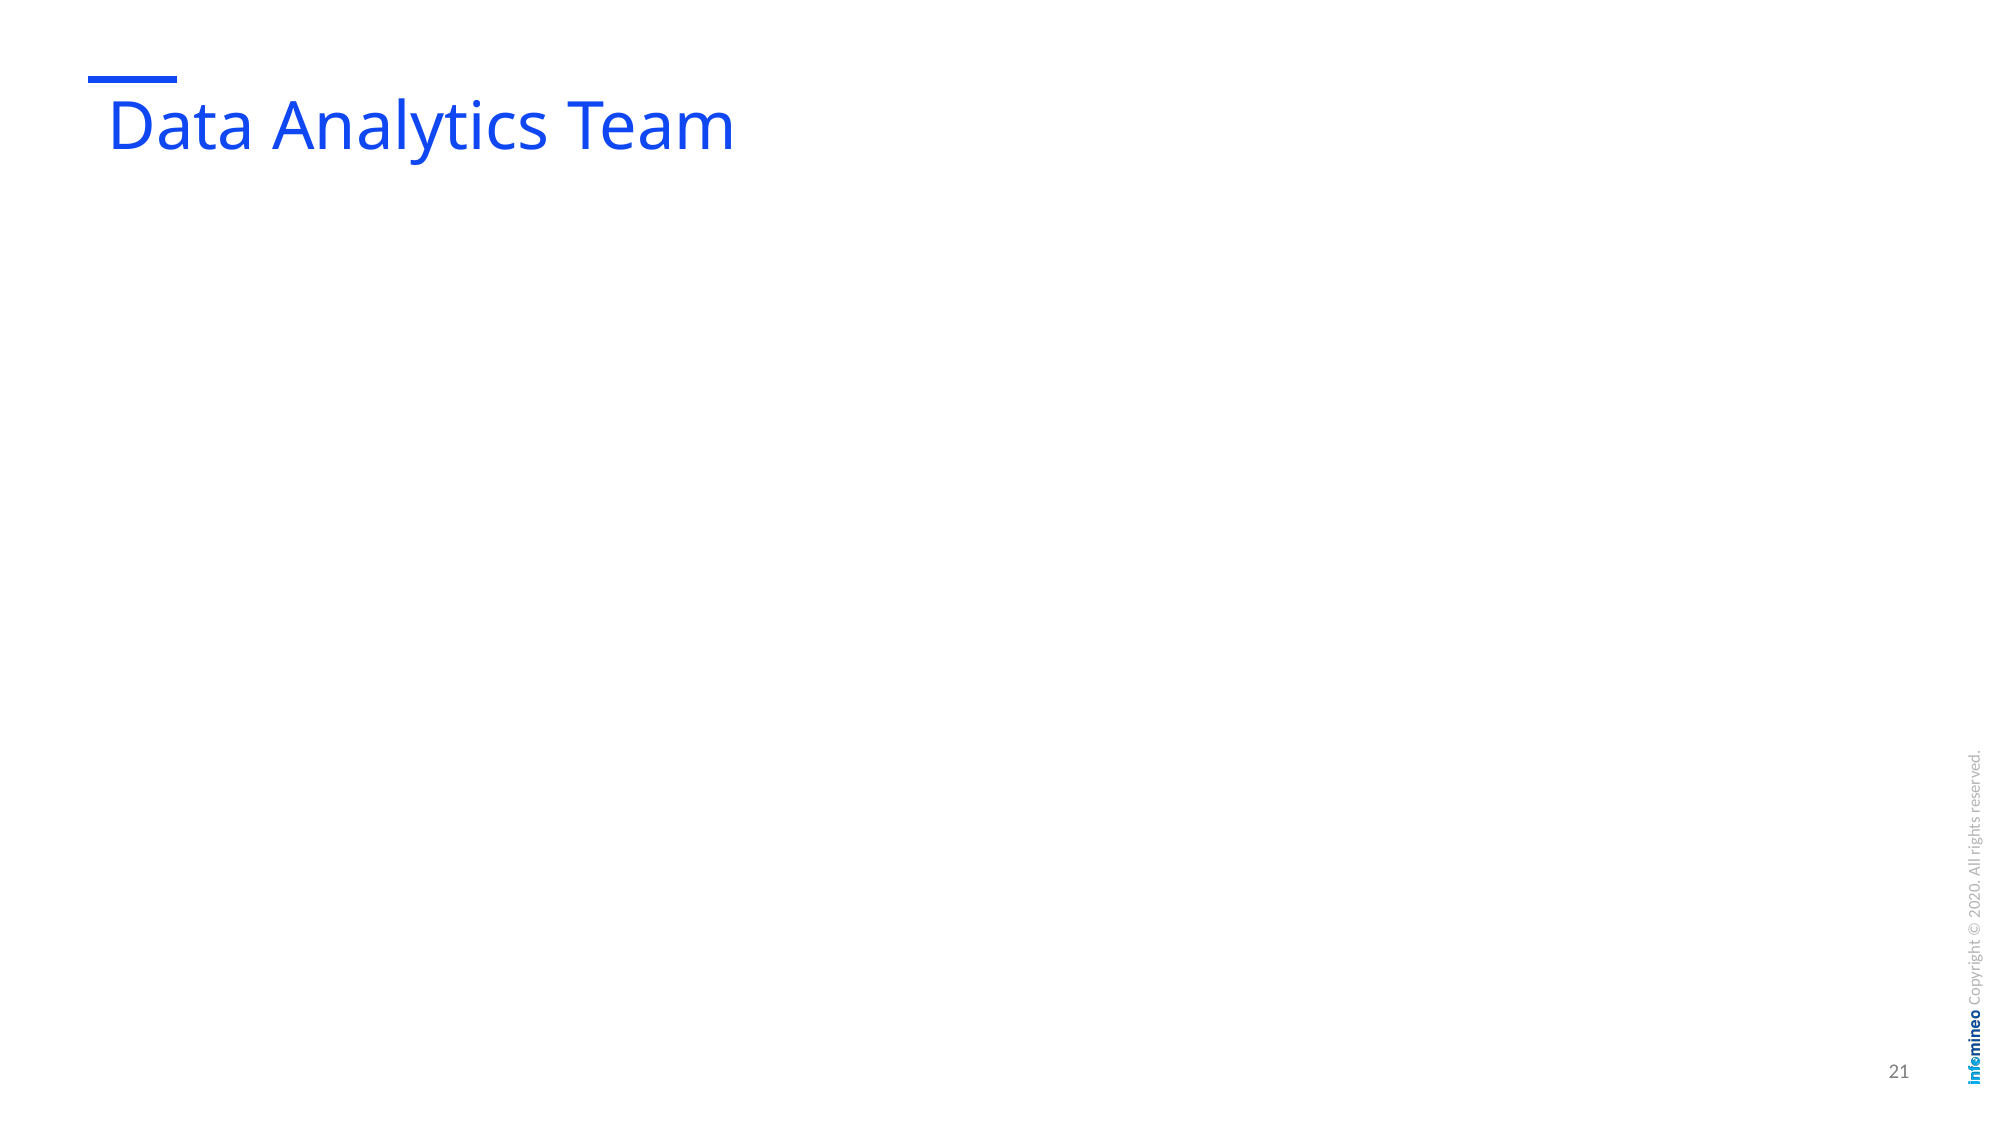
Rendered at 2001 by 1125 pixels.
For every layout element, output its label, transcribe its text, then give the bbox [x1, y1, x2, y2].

slide_number 21 [1884, 430, 1910, 1084]
picture [1969, 1011, 1980, 1066]
title Data Analytics Team [90, 91, 1910, 280]
